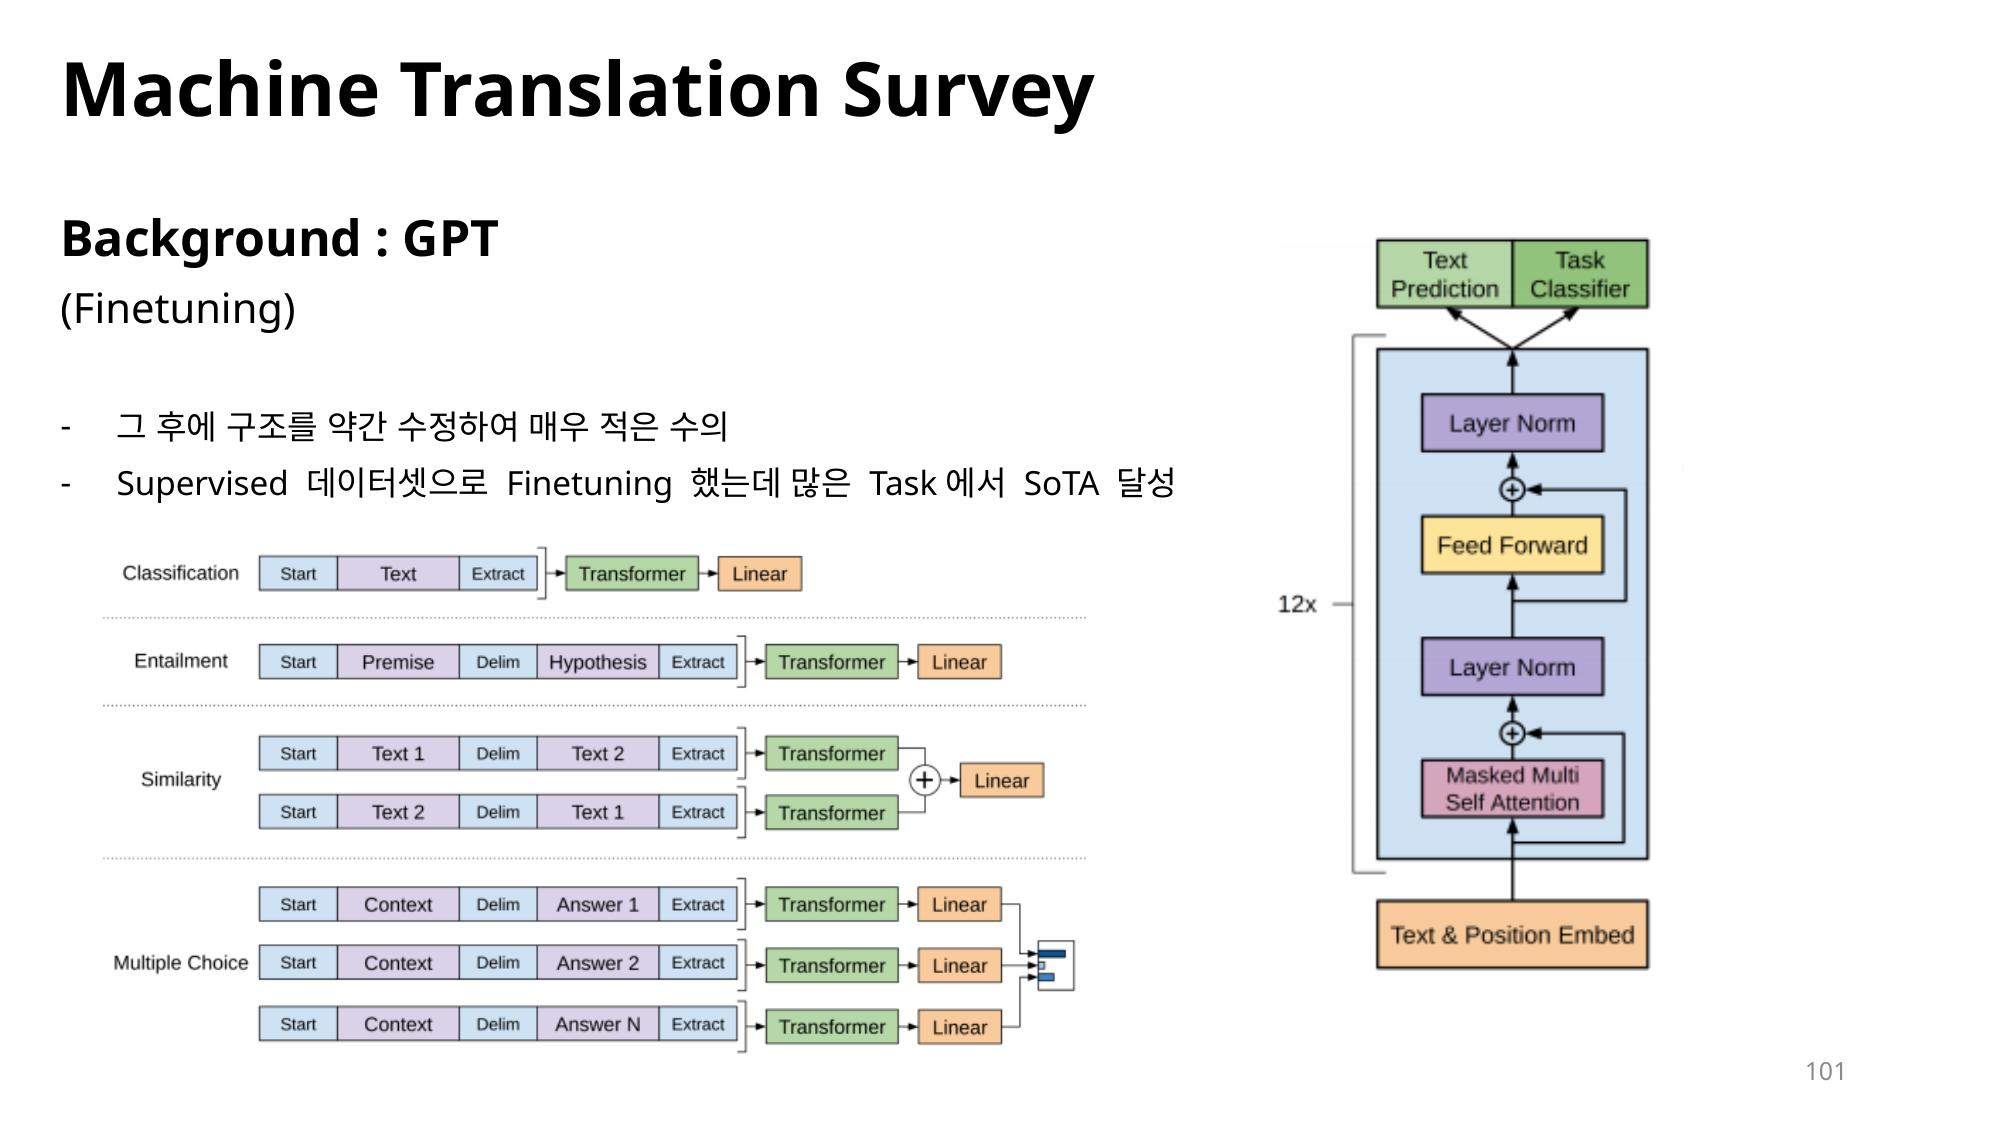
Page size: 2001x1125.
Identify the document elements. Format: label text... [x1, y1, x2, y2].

subtitle Background : GPT (Finetuning) 그 후에 구조를 약간 수정하여 매우 적은 수의 Supervised 데이터셋으로 Finetuning 했는데 많은 Task에서 SoTA 달성 [45, 205, 1656, 1117]
picture [87, 519, 1127, 1067]
slide_number 101 [1412, 1042, 1863, 1103]
picture [1241, 196, 1683, 990]
text_box Machine Translation Survey [45, 0, 1271, 141]
